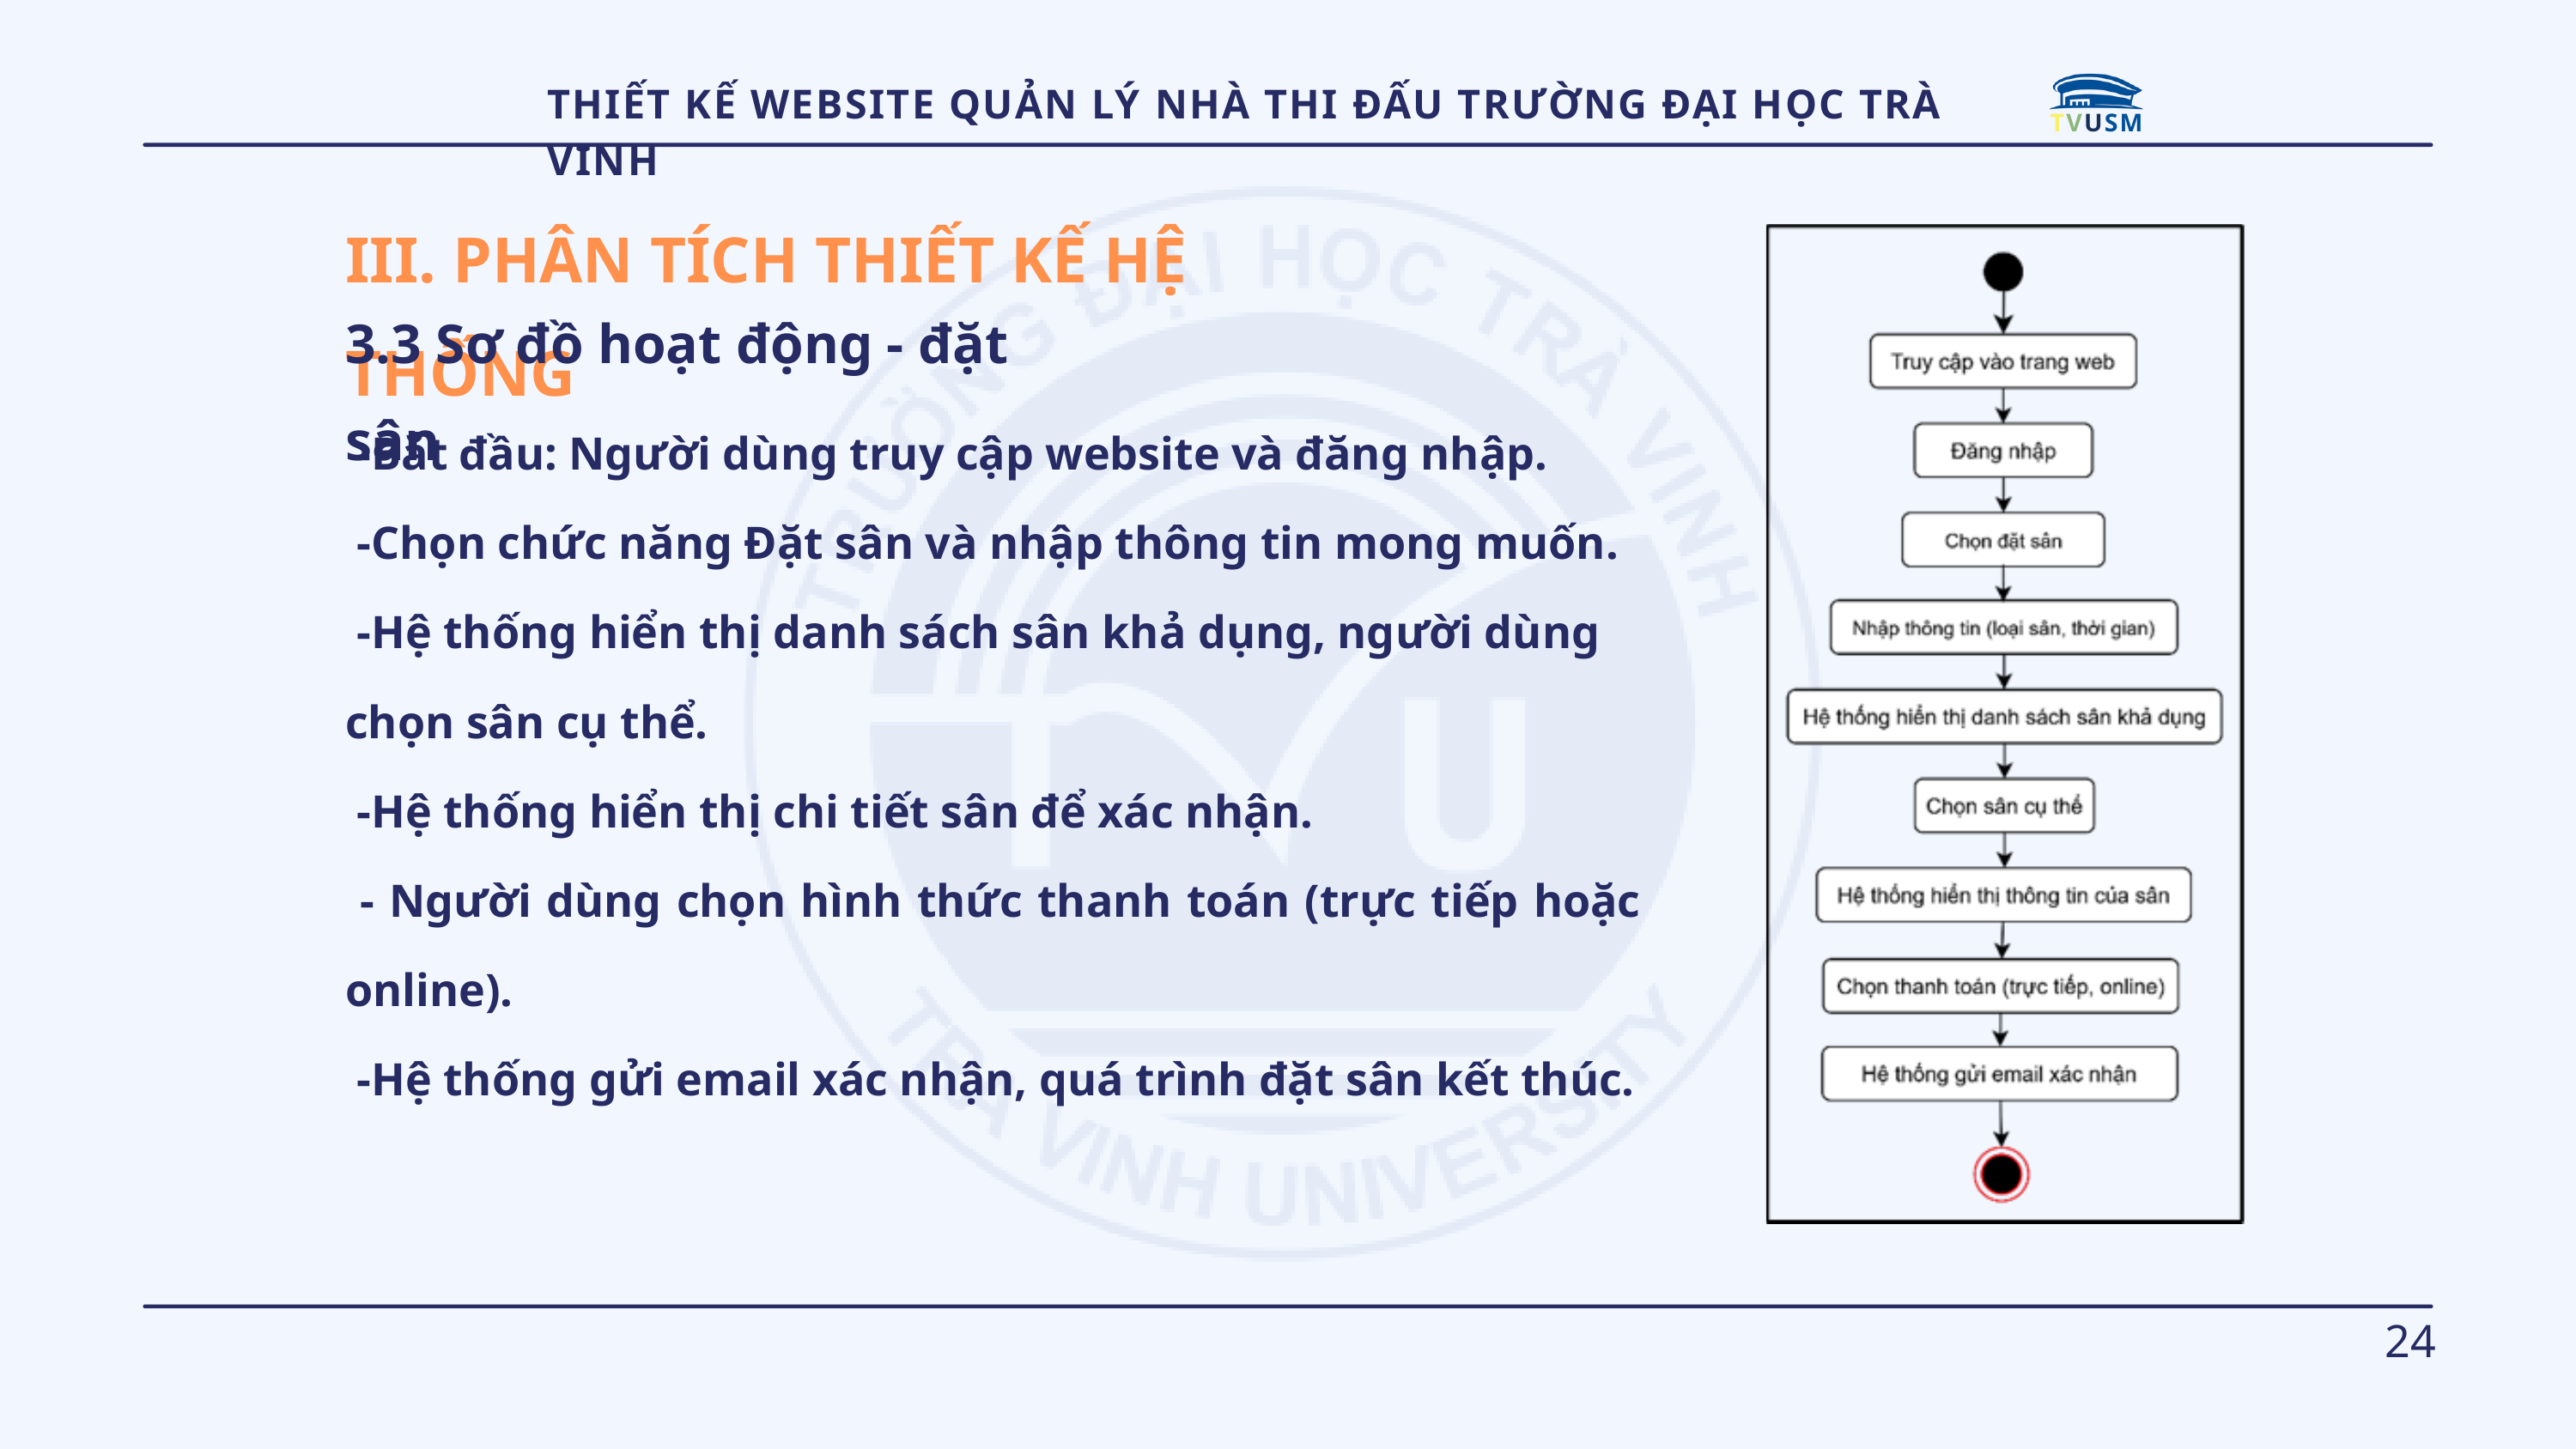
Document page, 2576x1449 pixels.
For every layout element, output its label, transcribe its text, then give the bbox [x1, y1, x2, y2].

text_box 24 [2385, 1303, 2464, 1367]
text_box [1765, 224, 2245, 1224]
text_box 3.3 Sơ đồ hoạt động - đặt sân [345, 277, 1106, 471]
text_box -Bắt đầu: Người dùng truy cập website và đăng nhập. -Chọn chức năng Đặt sân và nhập thông tin mong muốn. -Hệ thống hiển thị danh sách sân khả dụng, người dùng chọn sân cụ thể. -Hệ thống hiển thị chi tiết sân để xác nhận. - Người dùng chọn hình thức thanh toán (trực tiếp hoặc online). -Hệ thống gửi email xác nhận, quá trình đặt sân kết thúc. [345, 389, 1642, 1195]
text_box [2031, 70, 2161, 136]
text_box [743, 186, 1833, 1262]
text_box III. PHÂN TÍCH THIẾT KẾ HỆ THỐNG [345, 183, 1385, 409]
text_box THIẾT KẾ WEBSITE QUẢN LÝ NHÀ THI ĐẤU TRƯỜNG ĐẠI HỌC TRÀ VINH [547, 70, 2006, 184]
